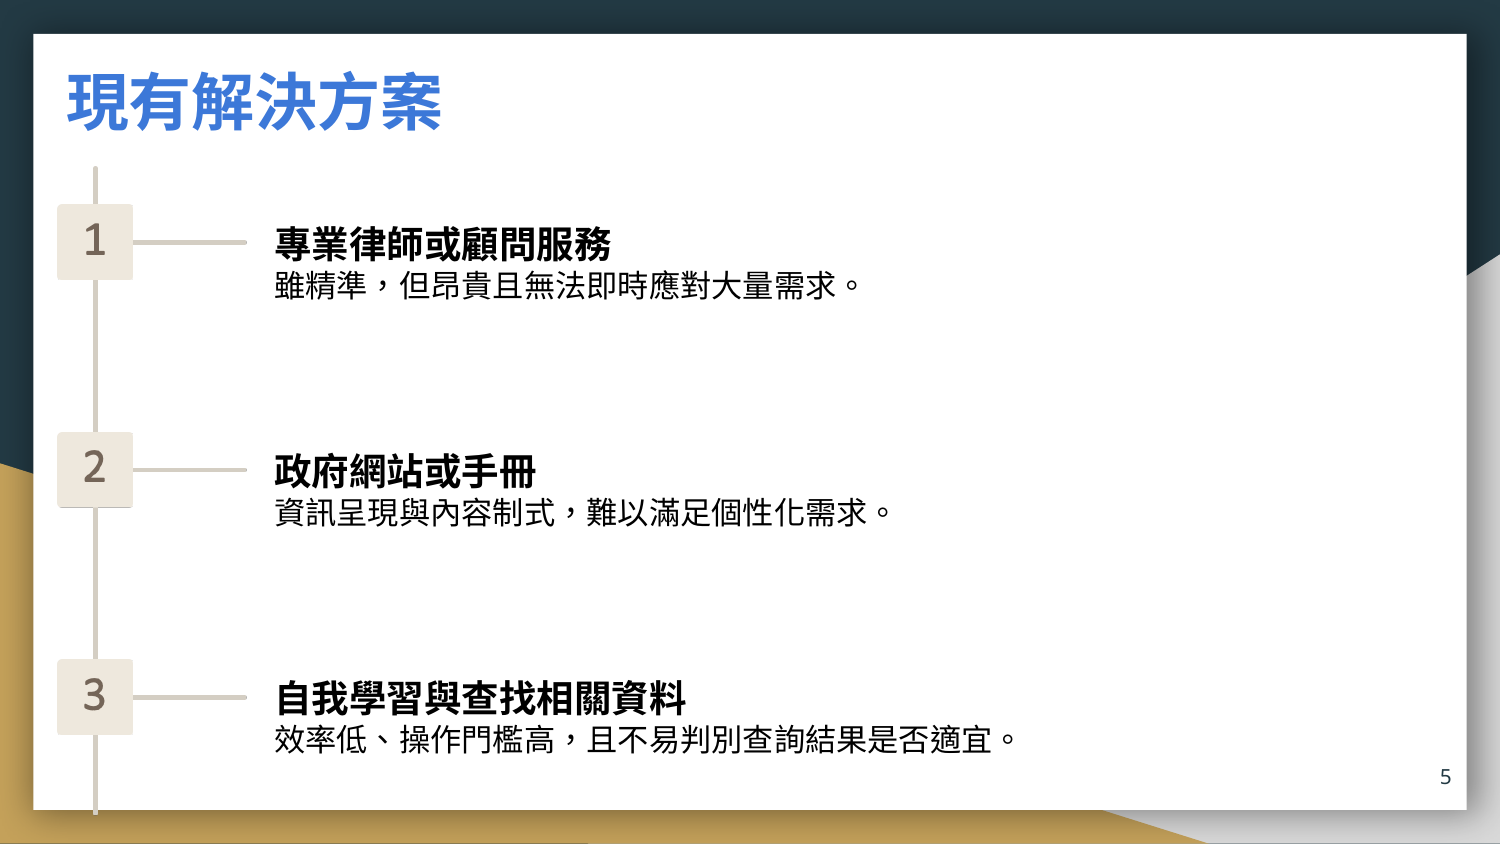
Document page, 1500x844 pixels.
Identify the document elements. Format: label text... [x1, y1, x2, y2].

slide_number 5 [1376, 745, 1467, 810]
text_box 專業律師或顧問服務 雖精準，但昂貴且無法即時應對大量需求。 [259, 206, 1382, 338]
title 現有解決方案 [51, 48, 1449, 142]
text_box 自我學習與查找相關資料 效率低、操作門檻高，且不易判別查詢結果是否適宜。 [259, 659, 1382, 791]
picture [50, 166, 247, 816]
text_box 政府網站或手冊 資訊呈現與內容制式，難以滿足個性化需求。 [259, 433, 1382, 565]
